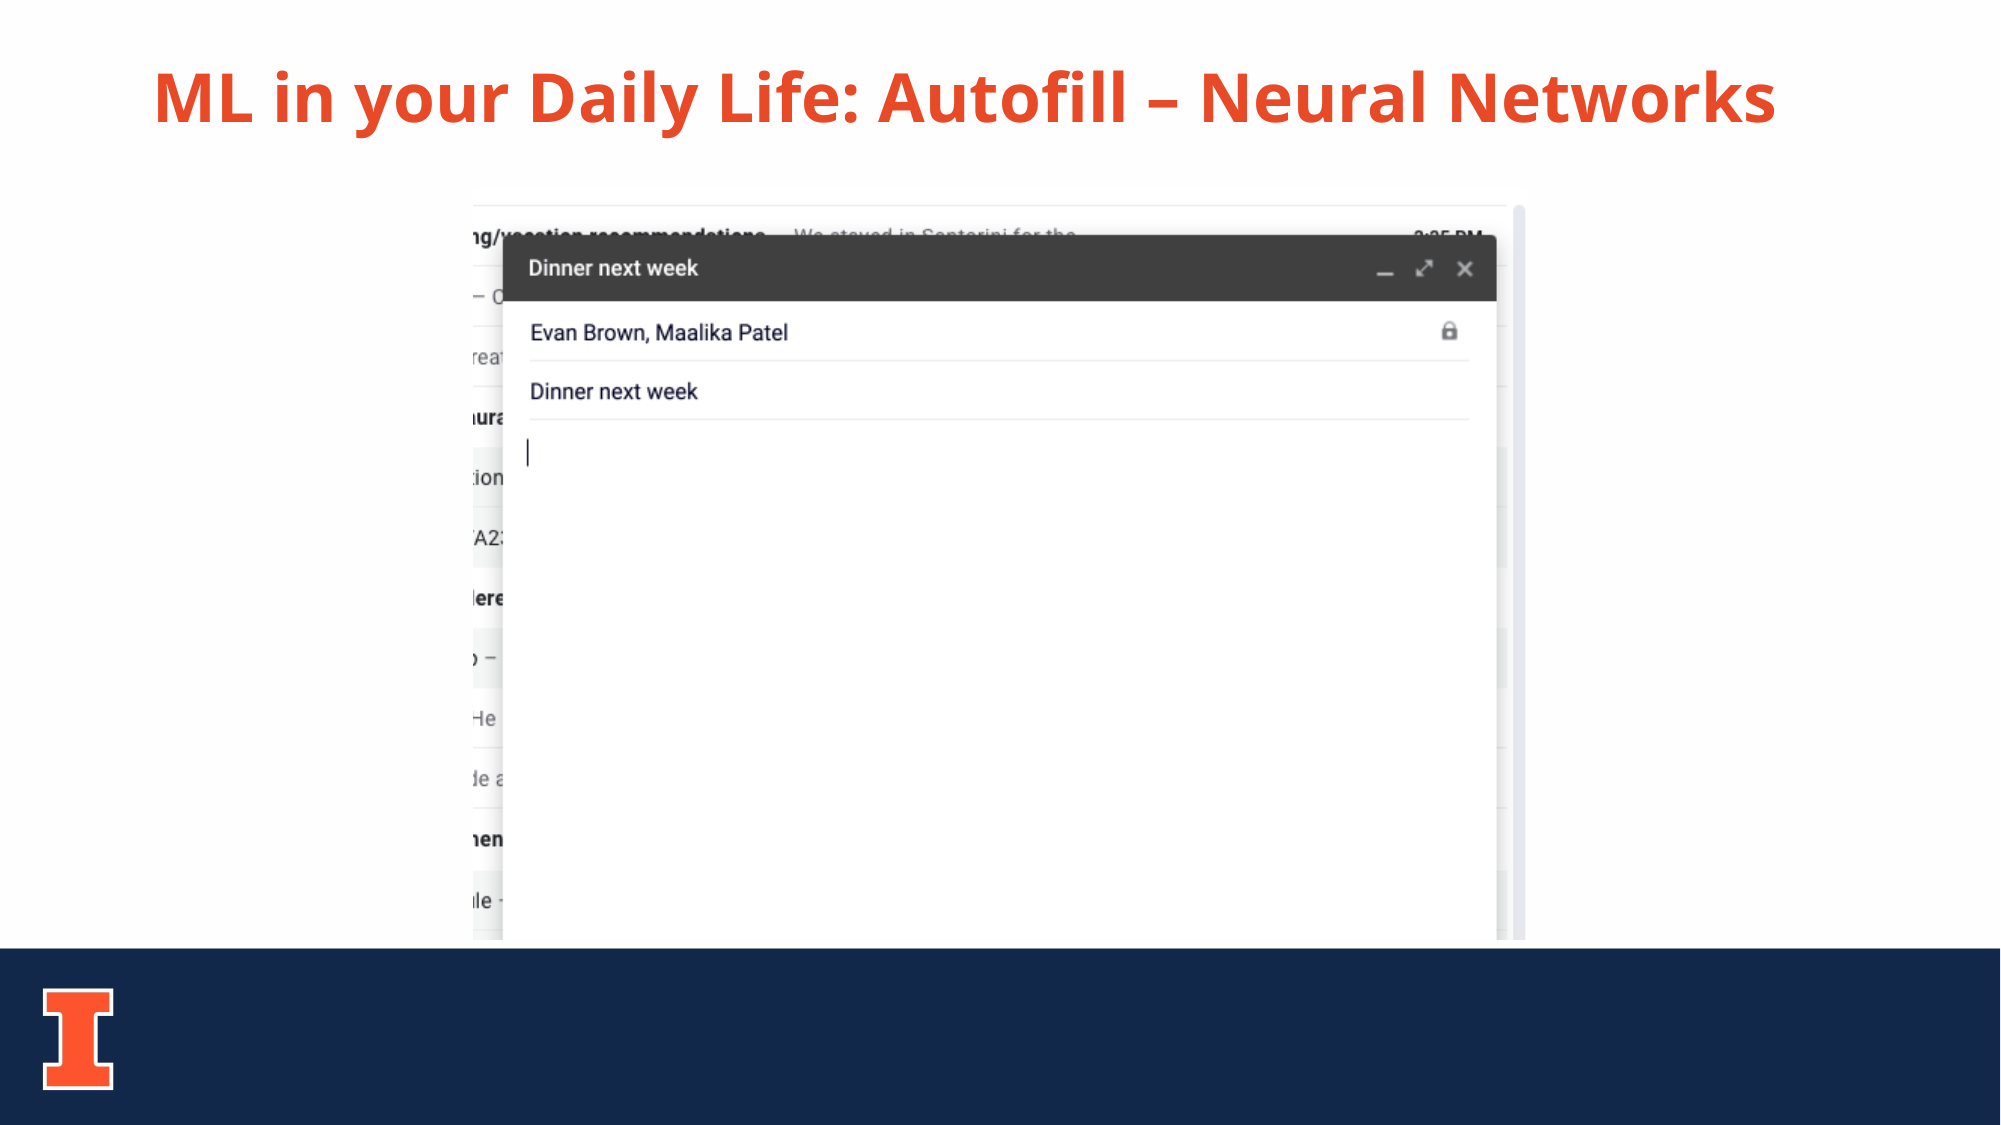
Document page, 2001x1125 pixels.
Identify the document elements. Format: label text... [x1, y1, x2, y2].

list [473, 187, 1527, 940]
picture [0, 0, 2001, 1125]
title ML in your Daily Life: Autofill – Neural Networks [137, 56, 1863, 163]
